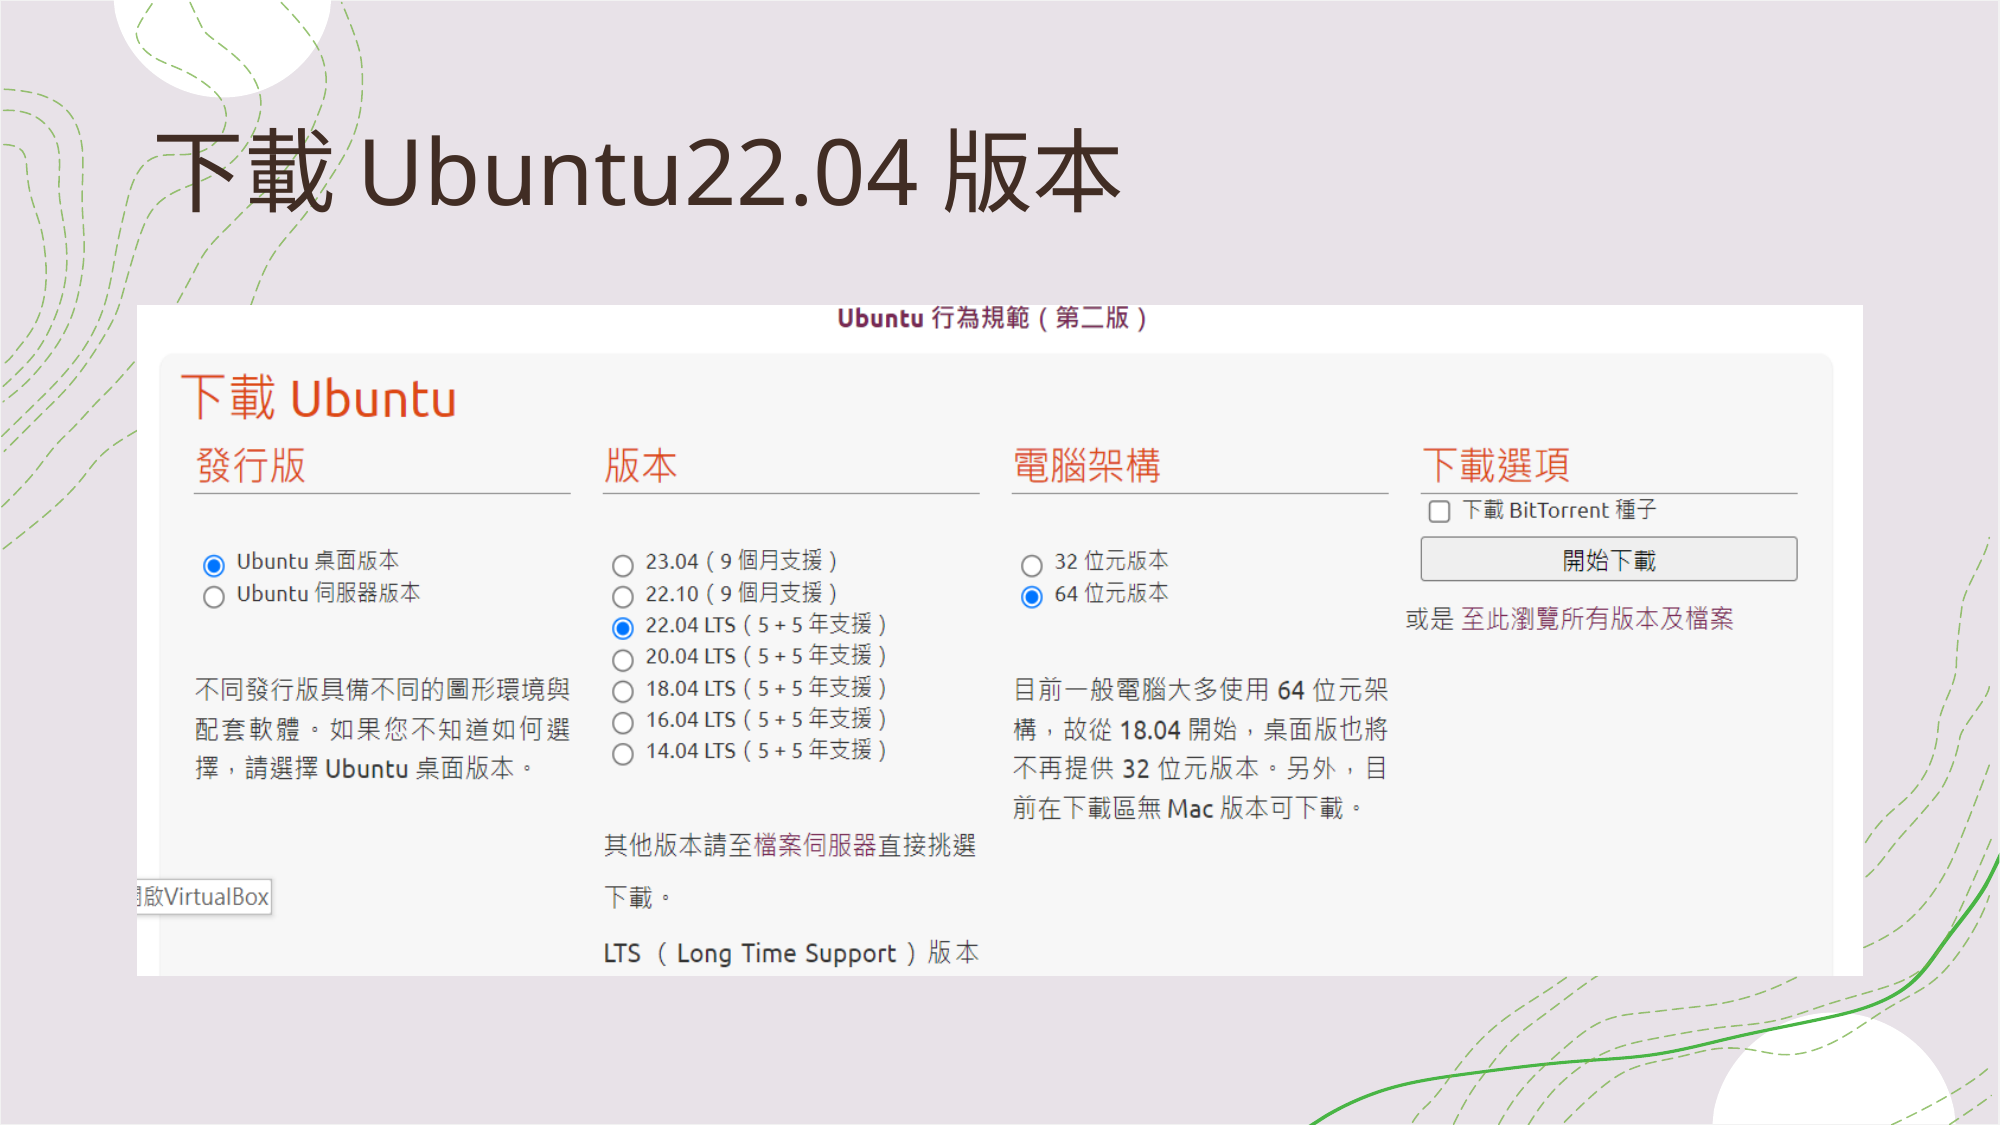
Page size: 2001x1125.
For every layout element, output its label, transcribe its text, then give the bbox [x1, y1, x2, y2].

title 下載Ubuntu22.04版本 [137, 59, 1863, 278]
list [137, 305, 1863, 976]
